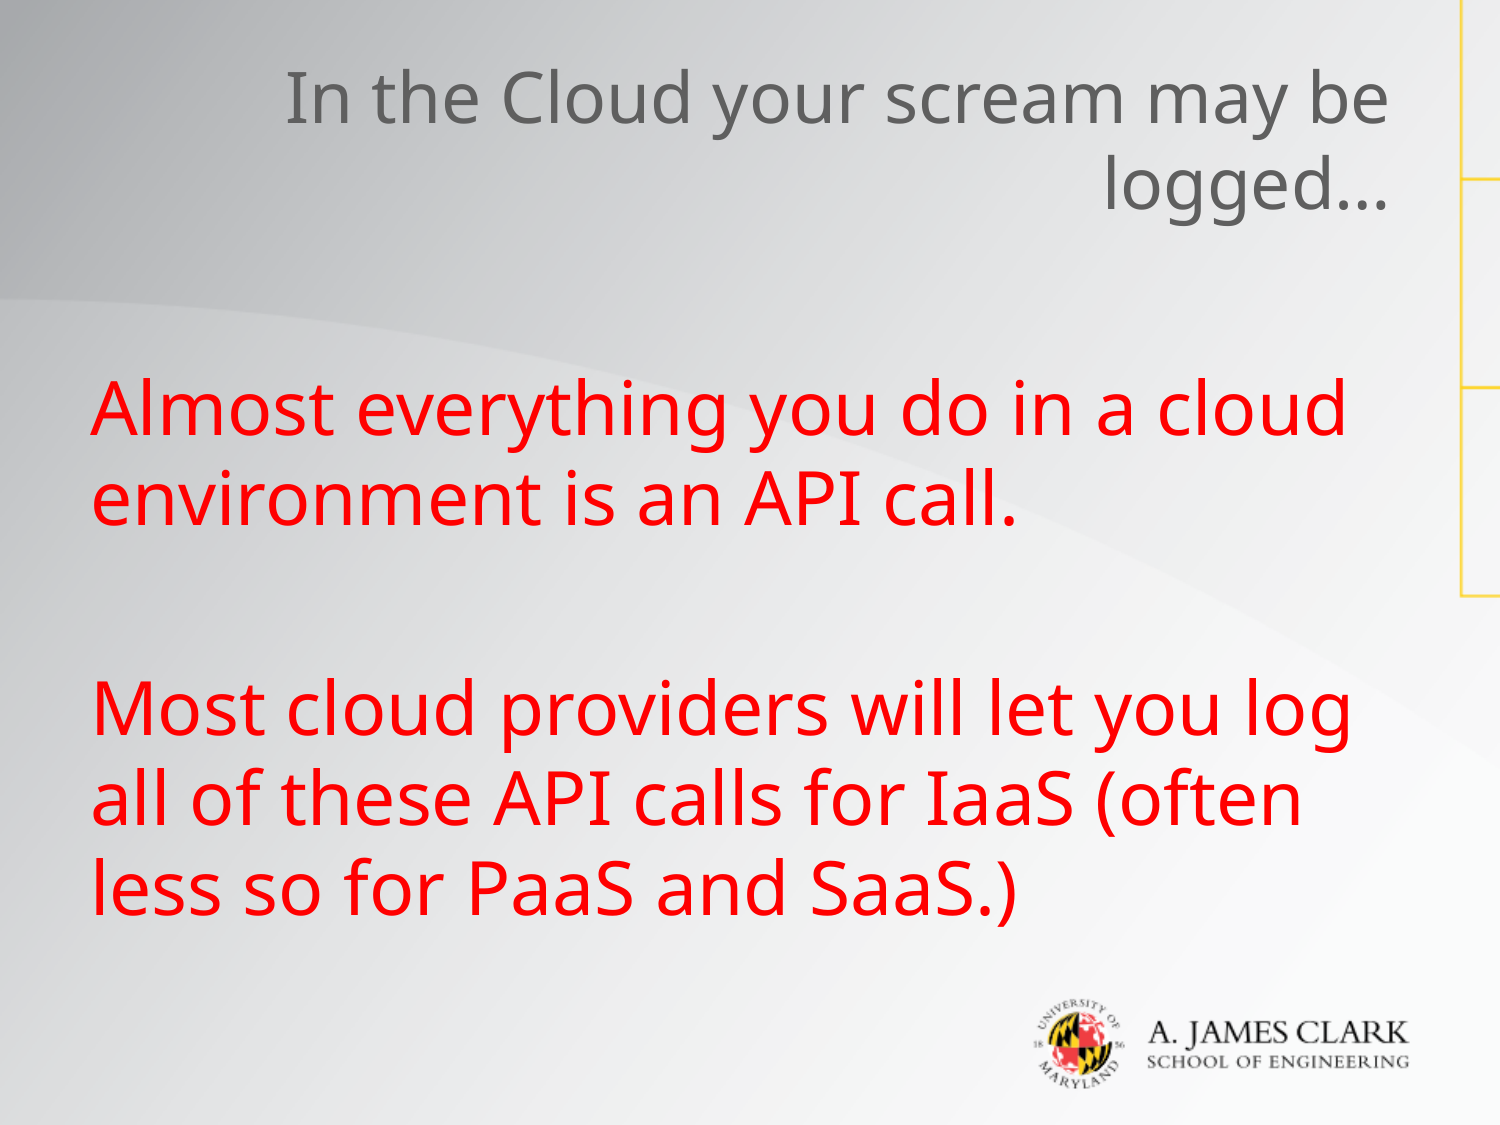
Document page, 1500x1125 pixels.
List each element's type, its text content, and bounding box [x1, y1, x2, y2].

list Almost everything you do in a cloud environment is an API call. Most cloud providers will let you log all of these API calls for IaaS (often less so for PaaS and SaaS.) [75, 352, 1407, 1002]
title In the Cloud your scream may be logged… [75, 45, 1407, 231]
